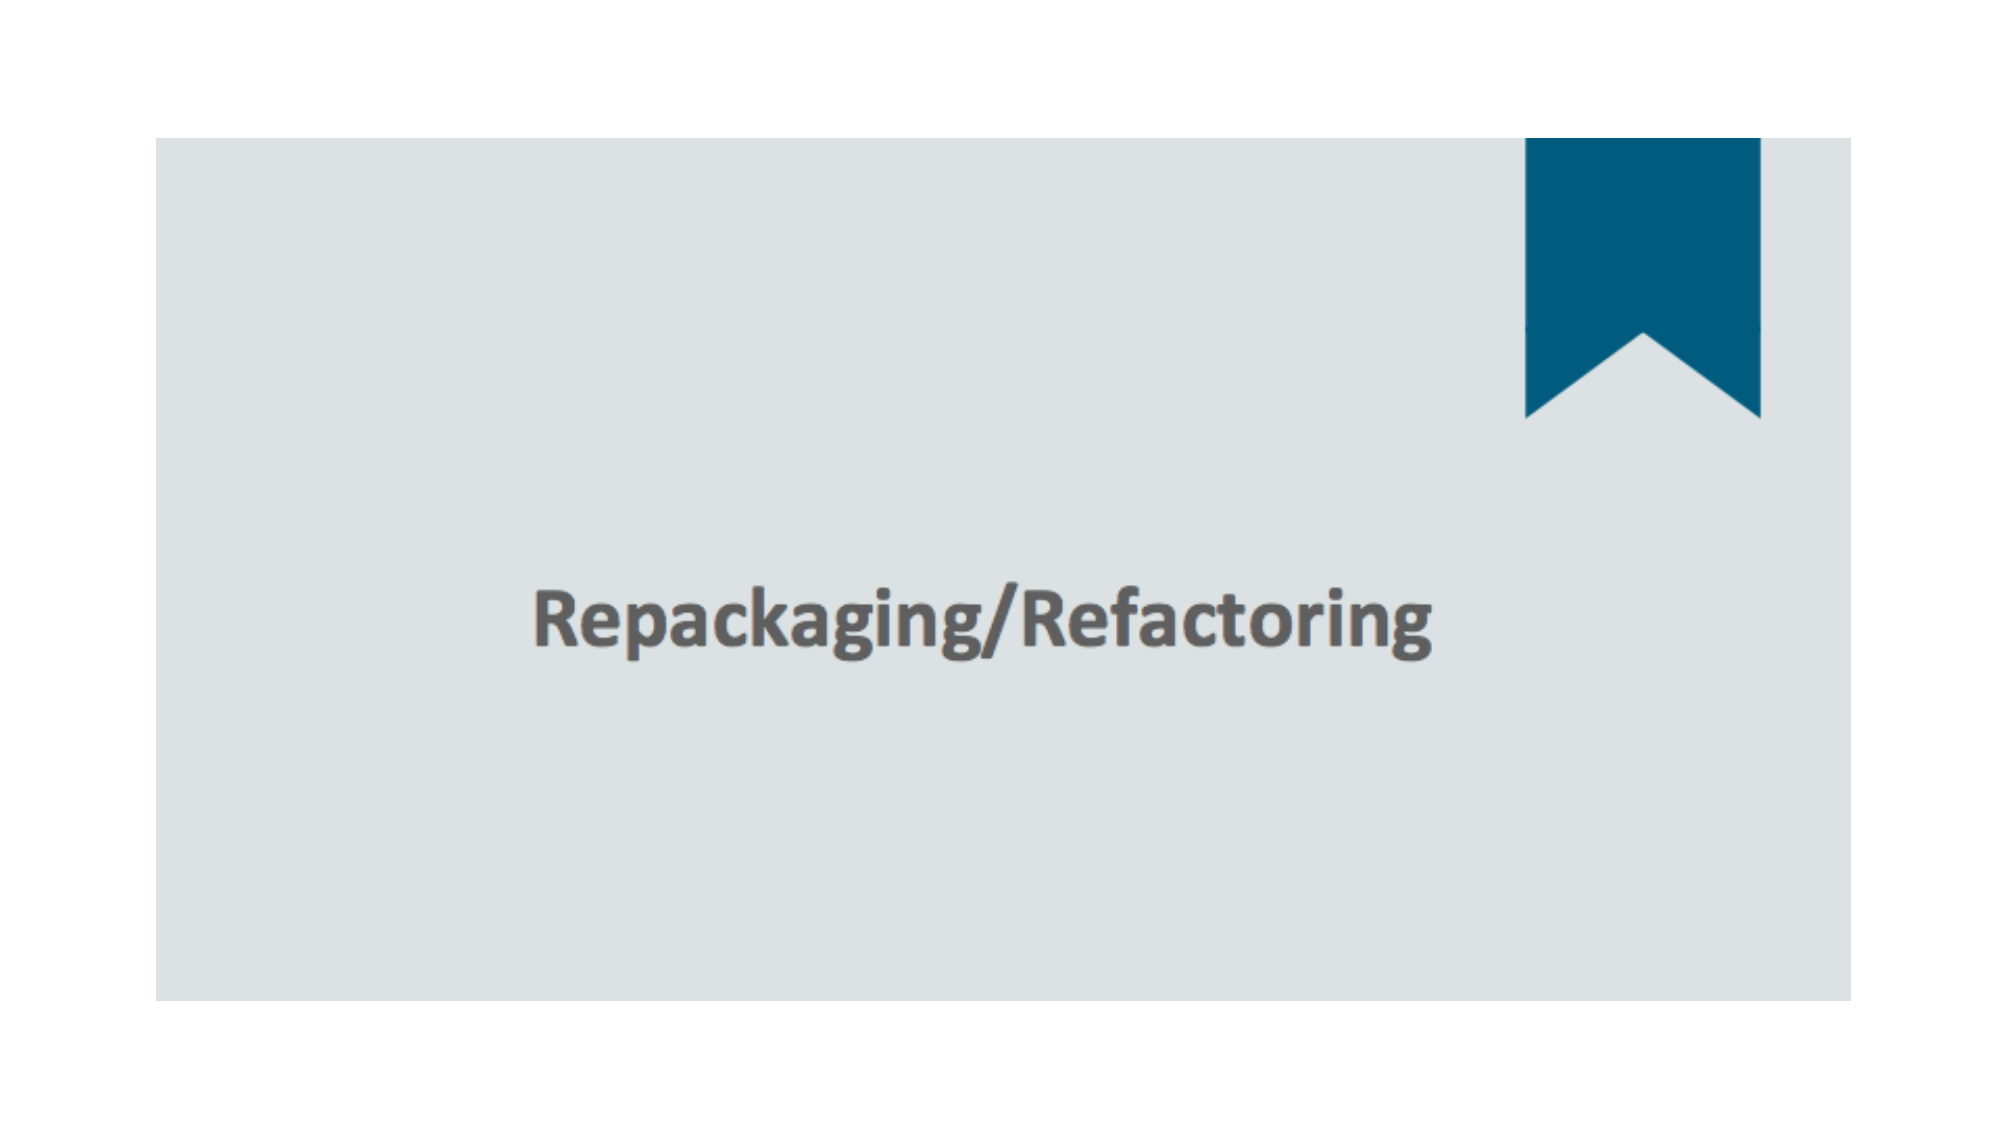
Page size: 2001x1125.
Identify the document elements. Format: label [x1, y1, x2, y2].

list [156, 138, 1851, 1001]
